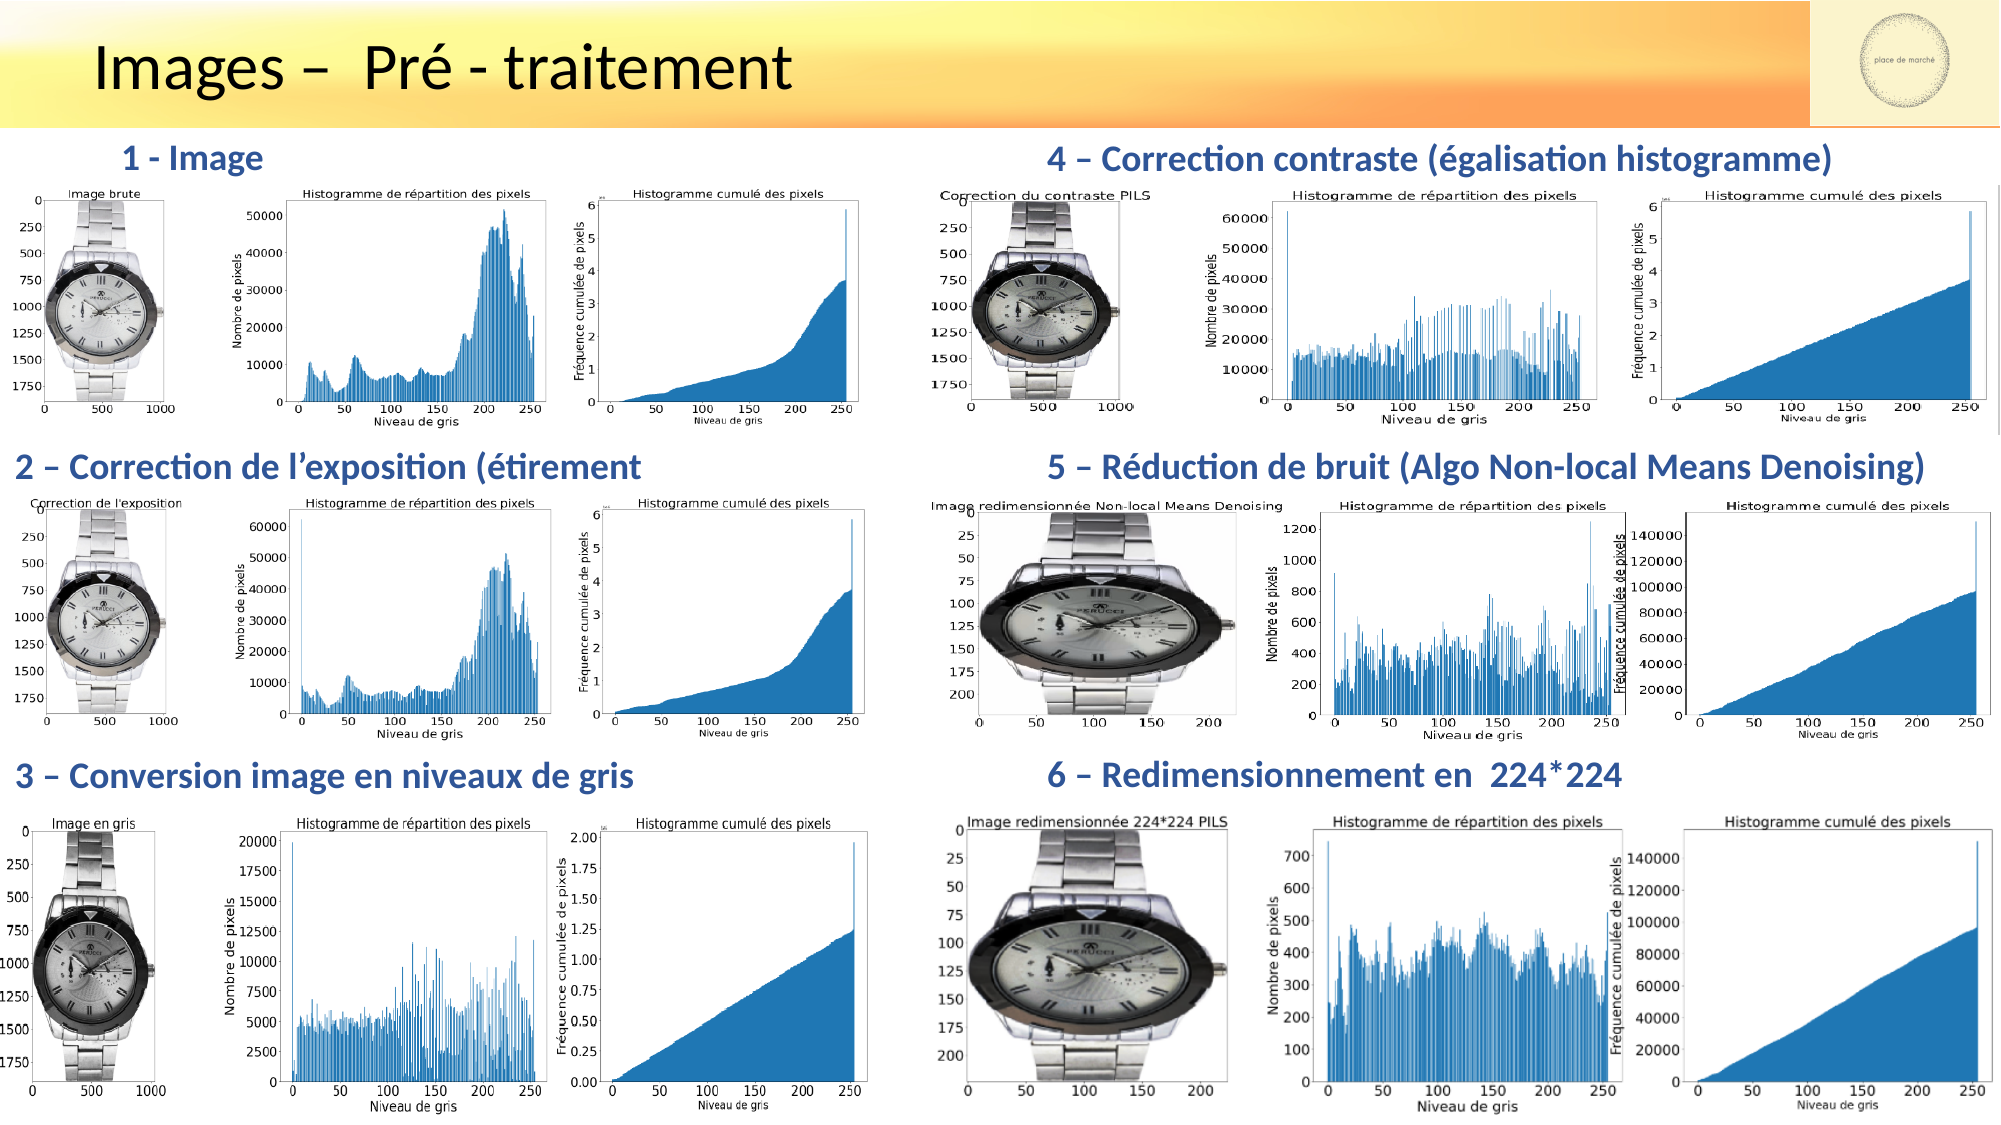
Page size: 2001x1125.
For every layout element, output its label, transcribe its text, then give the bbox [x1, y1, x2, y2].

picture [0, 0, 2000, 128]
picture [928, 185, 2000, 435]
text_box 4 – Correction contraste (égalisation histogramme) [1032, 128, 1897, 185]
text_box 1 - Image originale [106, 128, 424, 185]
text_box 5 – Réduction de bruit (Algo Non-local Means Denoising) [1032, 435, 2000, 495]
picture [928, 811, 2000, 1124]
text_box 2 – Correction de l’exposition (étirement d’histogramme) [0, 434, 911, 540]
picture [0, 185, 865, 435]
picture [0, 811, 874, 1125]
text_box 6 – Redimensionnement en 224*224 [1032, 751, 2000, 802]
picture [0, 494, 874, 751]
text_box 3 – Conversion image en niveaux de gris [0, 743, 911, 804]
picture [928, 495, 2000, 751]
